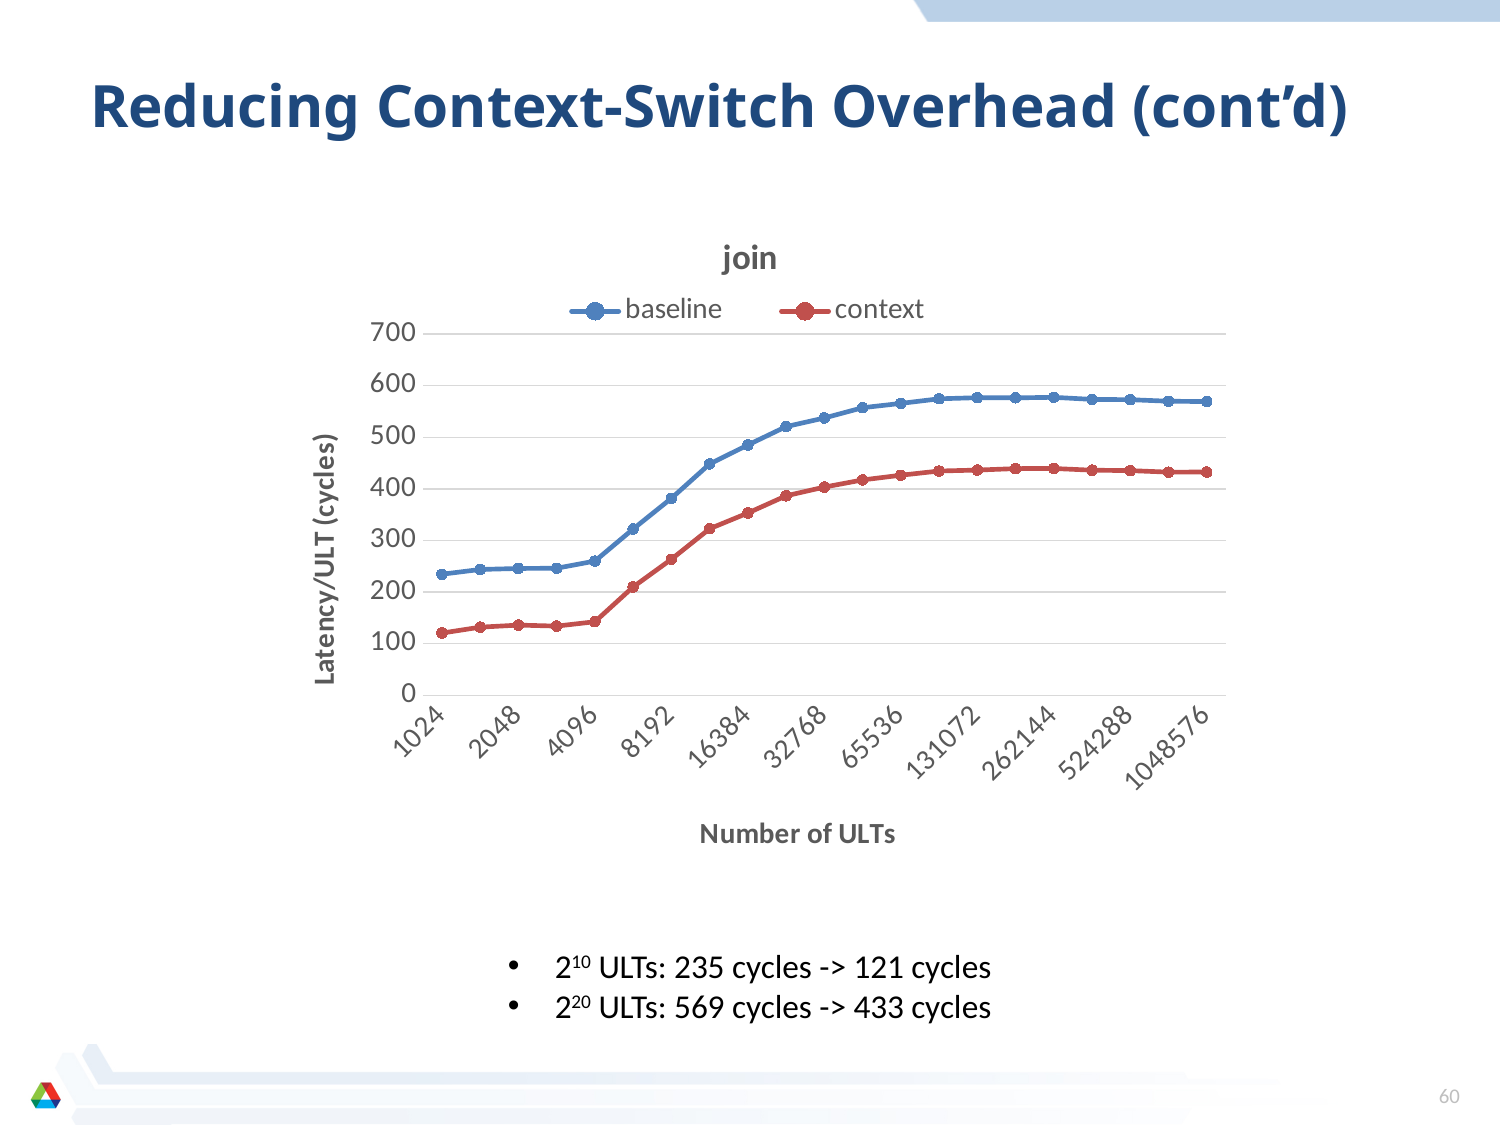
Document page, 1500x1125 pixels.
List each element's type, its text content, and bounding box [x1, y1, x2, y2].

picture [0, 0, 1500, 22]
title Reducing Context-Switch Overhead (cont’d) [75, 45, 1425, 163]
text_box 210 ULTs: 235 cycles -> 121 cycles 220 ULTs: 569 cycles -> 433 cycles [493, 938, 1007, 1033]
picture [0, 1039, 1500, 1125]
slide_number 60 [1125, 1065, 1475, 1125]
chart [263, 211, 1237, 877]
